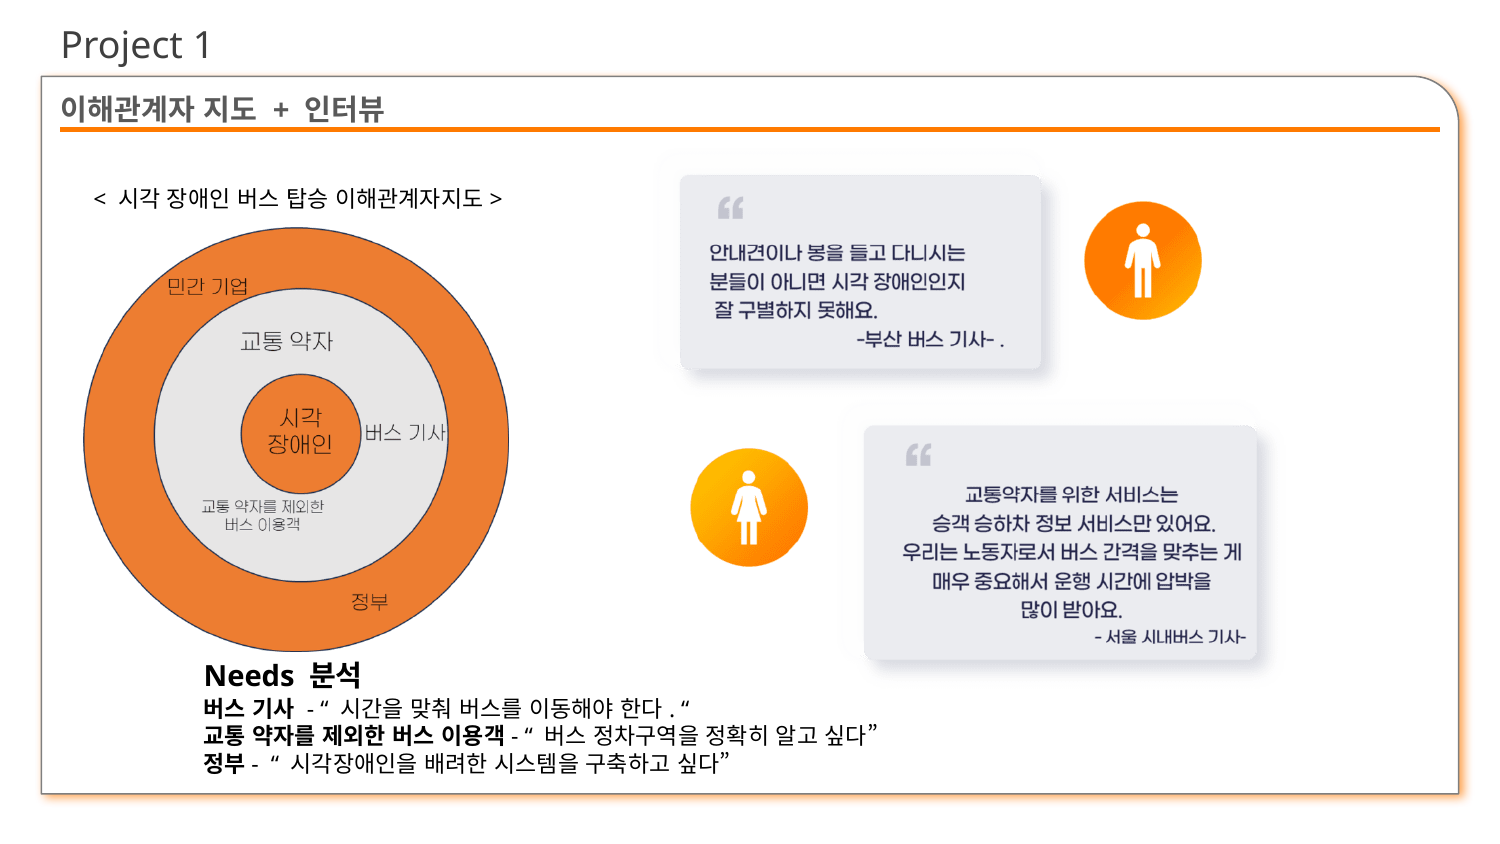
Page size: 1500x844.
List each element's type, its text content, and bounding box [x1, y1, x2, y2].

picture [83, 227, 509, 653]
text_box < 시각 장애인 버스 탑승 이해관계자지도> [52, 169, 550, 247]
title 이해관계자 지도 + 인터뷰 [60, 85, 1440, 130]
list Project 1 [60, 30, 1148, 57]
text_box Needs 분석 버스 기사 - “ 시간을 맞춰 버스를 이동해야 한다. “ 교통 약자를 제외한 버스 이용객- “ 버스 정차구역을 정확히 알고 싶다” 정부- “ 시각장애인을 배려한 시스템을 구축하고 싶다” [188, 641, 1219, 813]
picture [652, 146, 1289, 691]
